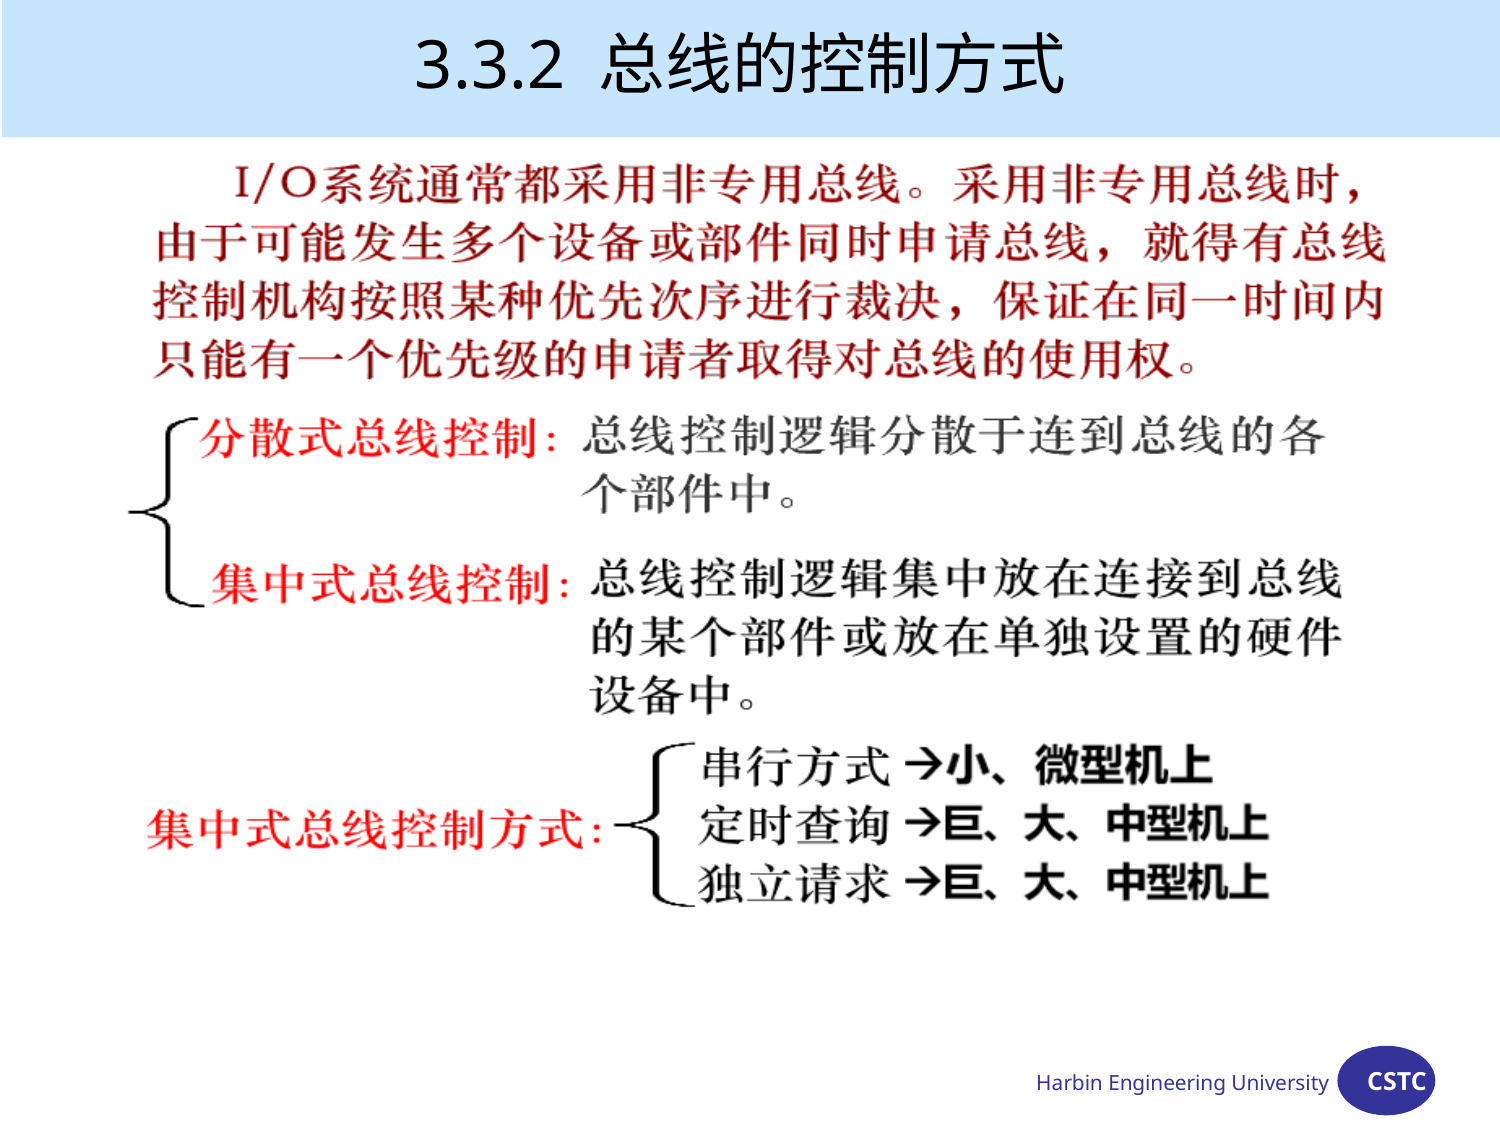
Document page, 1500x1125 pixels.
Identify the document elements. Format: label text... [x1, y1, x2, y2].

picture [96, 150, 1418, 910]
footer Harbin Engineering University [693, 1062, 1344, 1113]
title 3.3.2 总线的控制方式 [96, 11, 1385, 112]
